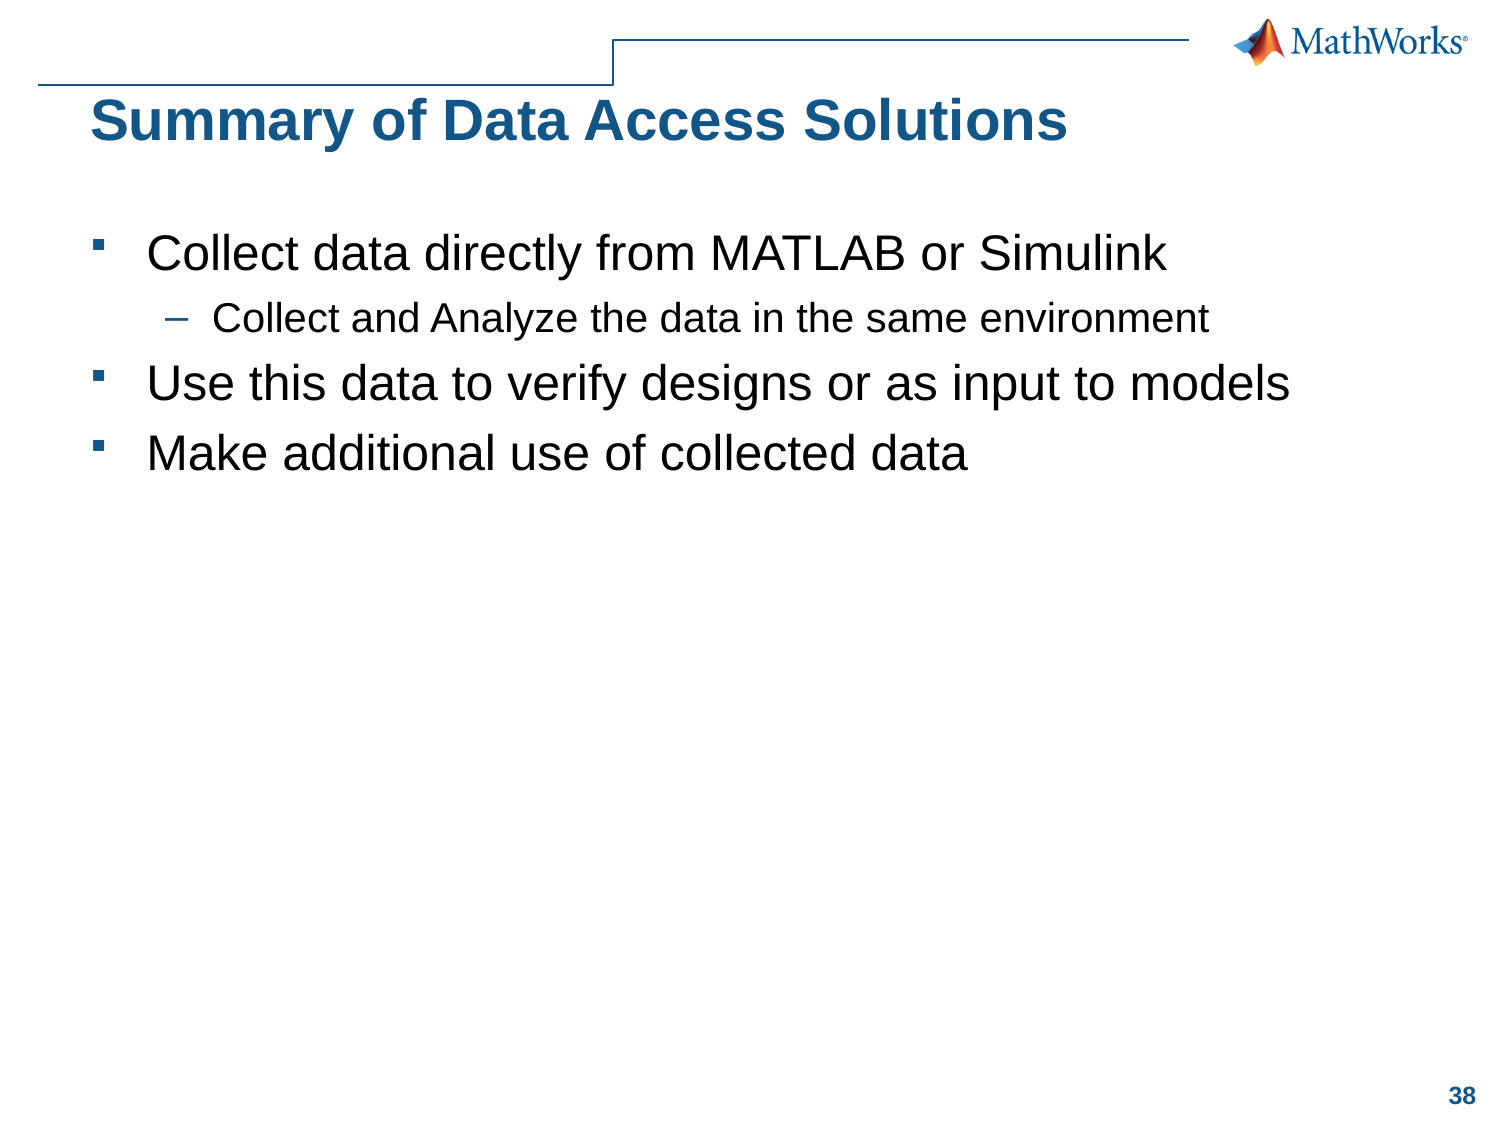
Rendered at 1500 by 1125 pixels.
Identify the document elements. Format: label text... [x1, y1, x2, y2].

title Summary of Data Access Solutions [75, 75, 1400, 212]
picture [1226, 7, 1483, 78]
list Collect data directly from MATLAB or Simulink Collect and Analyze the data in the same environment Use this data to verify designs or as input to models Make additional use of collected data [75, 212, 1400, 1013]
